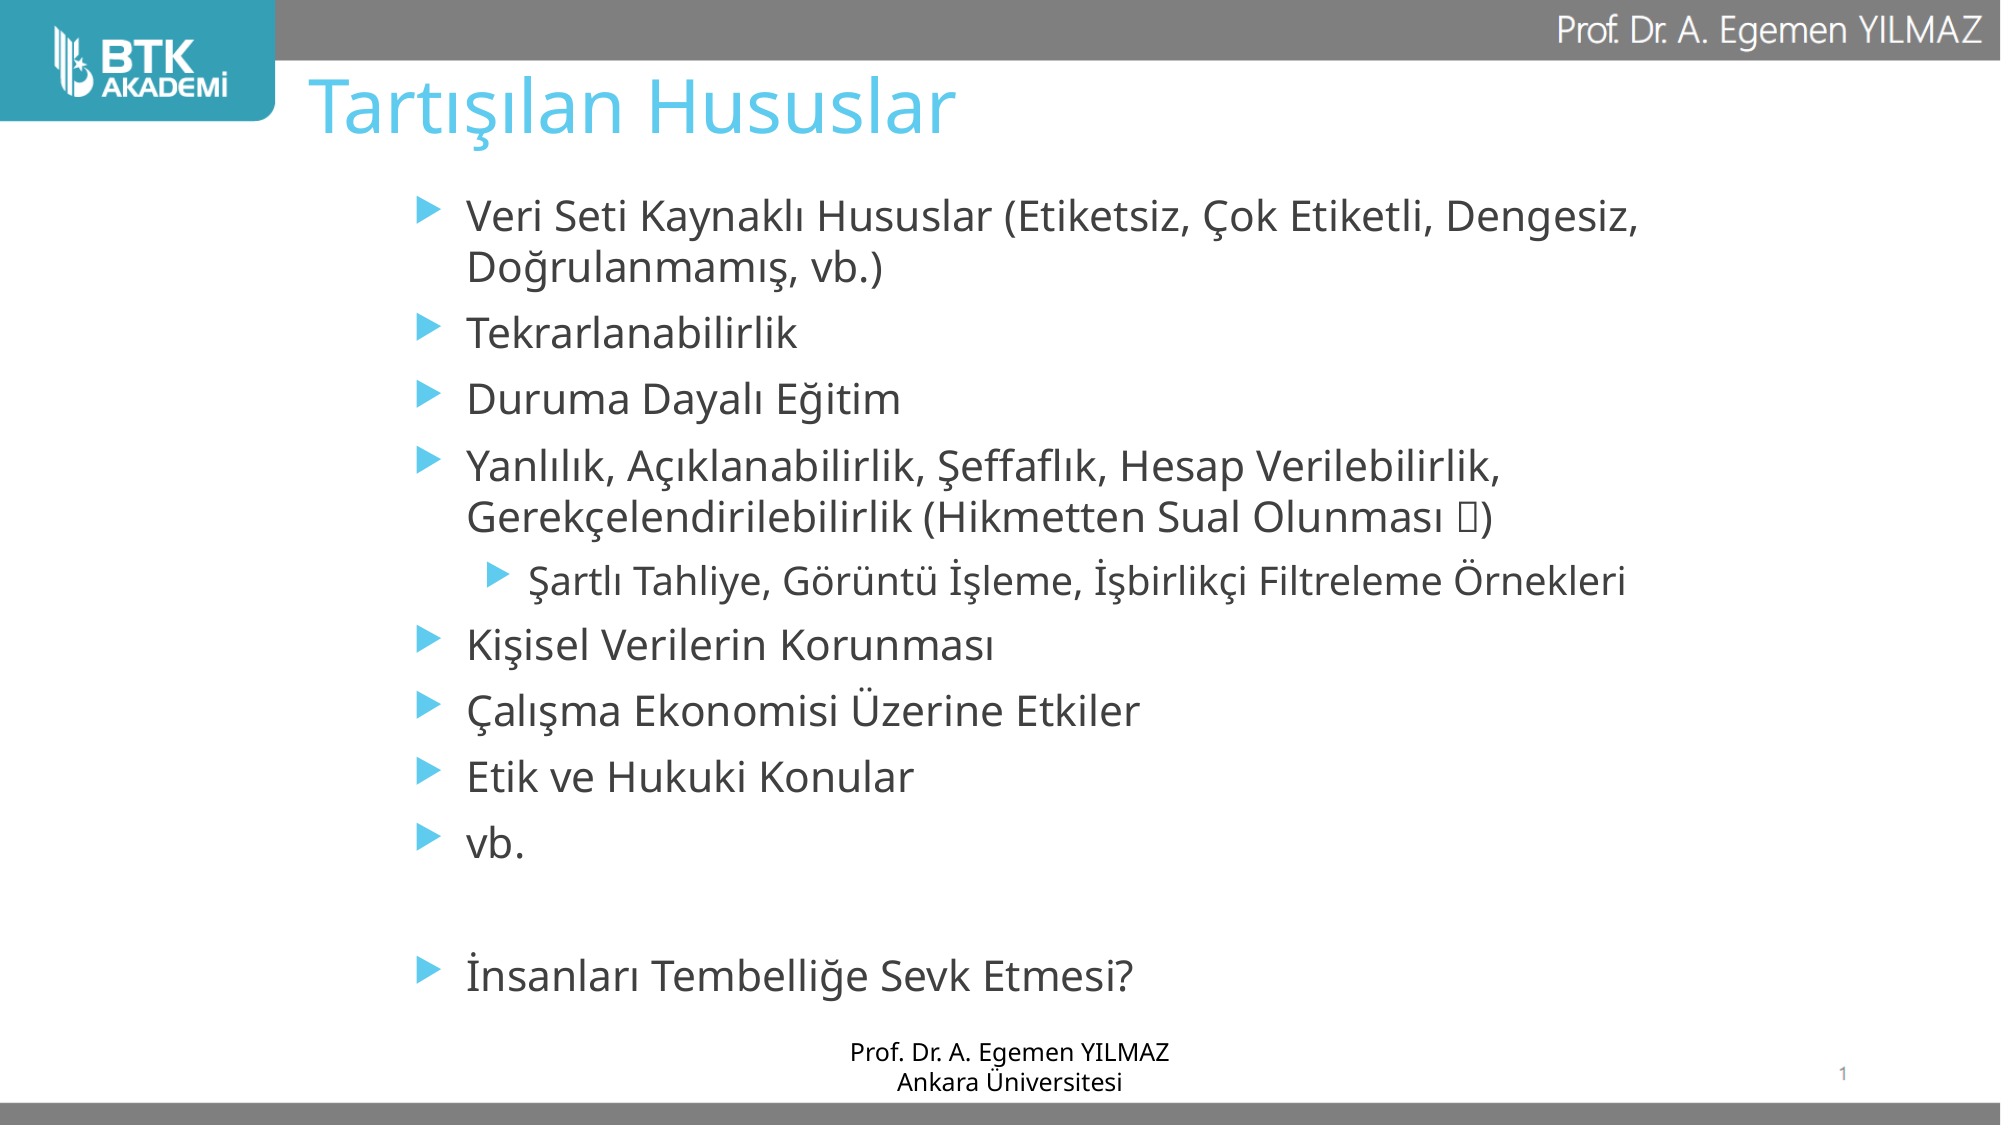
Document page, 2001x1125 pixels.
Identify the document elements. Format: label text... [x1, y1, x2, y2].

list Veri Seti Kaynaklı Hususlar (Etiketsiz, Çok Etiketli, Dengesiz, Doğrulanmamış, vb.) Tekrarlanabilirlik Duruma Dayalı Eğitim Yanlılık, Açıklanabilirlik, Şeffaflık, Hesap Verilebilirlik, Gerekçelendirilebilirlik (Hikmetten Sual Olunması ) Şartlı Tahliye, Görüntü İşleme, İşbirlikçi Filtreleme Örnekleri Kişisel Verilerin Korunması Çalışma Ekonomisi Üzerine Etkiler Etik ve Hukuki Konular vb. İnsanları Tembelliğe Sevk Etmesi? [398, 182, 1908, 1011]
title Tartışılan Hususlar [293, 50, 1704, 268]
text_box Prof. Dr. A. Egemen YILMAZ Ankara Üniversitesi [835, 1029, 1186, 1104]
picture [0, 0, 2001, 1125]
